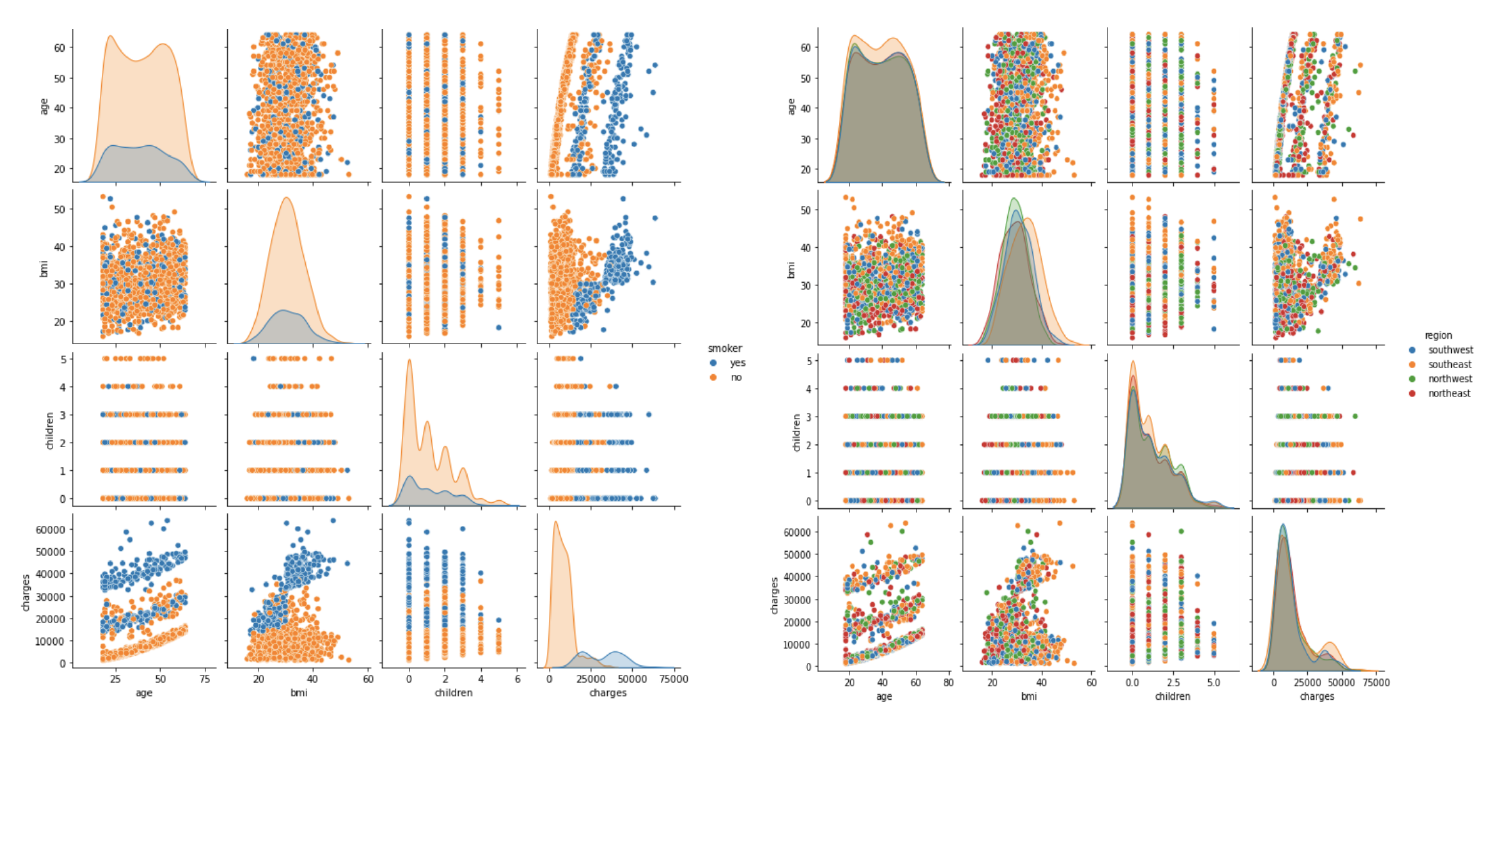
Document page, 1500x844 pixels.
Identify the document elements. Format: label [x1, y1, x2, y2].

picture [0, 24, 1488, 720]
